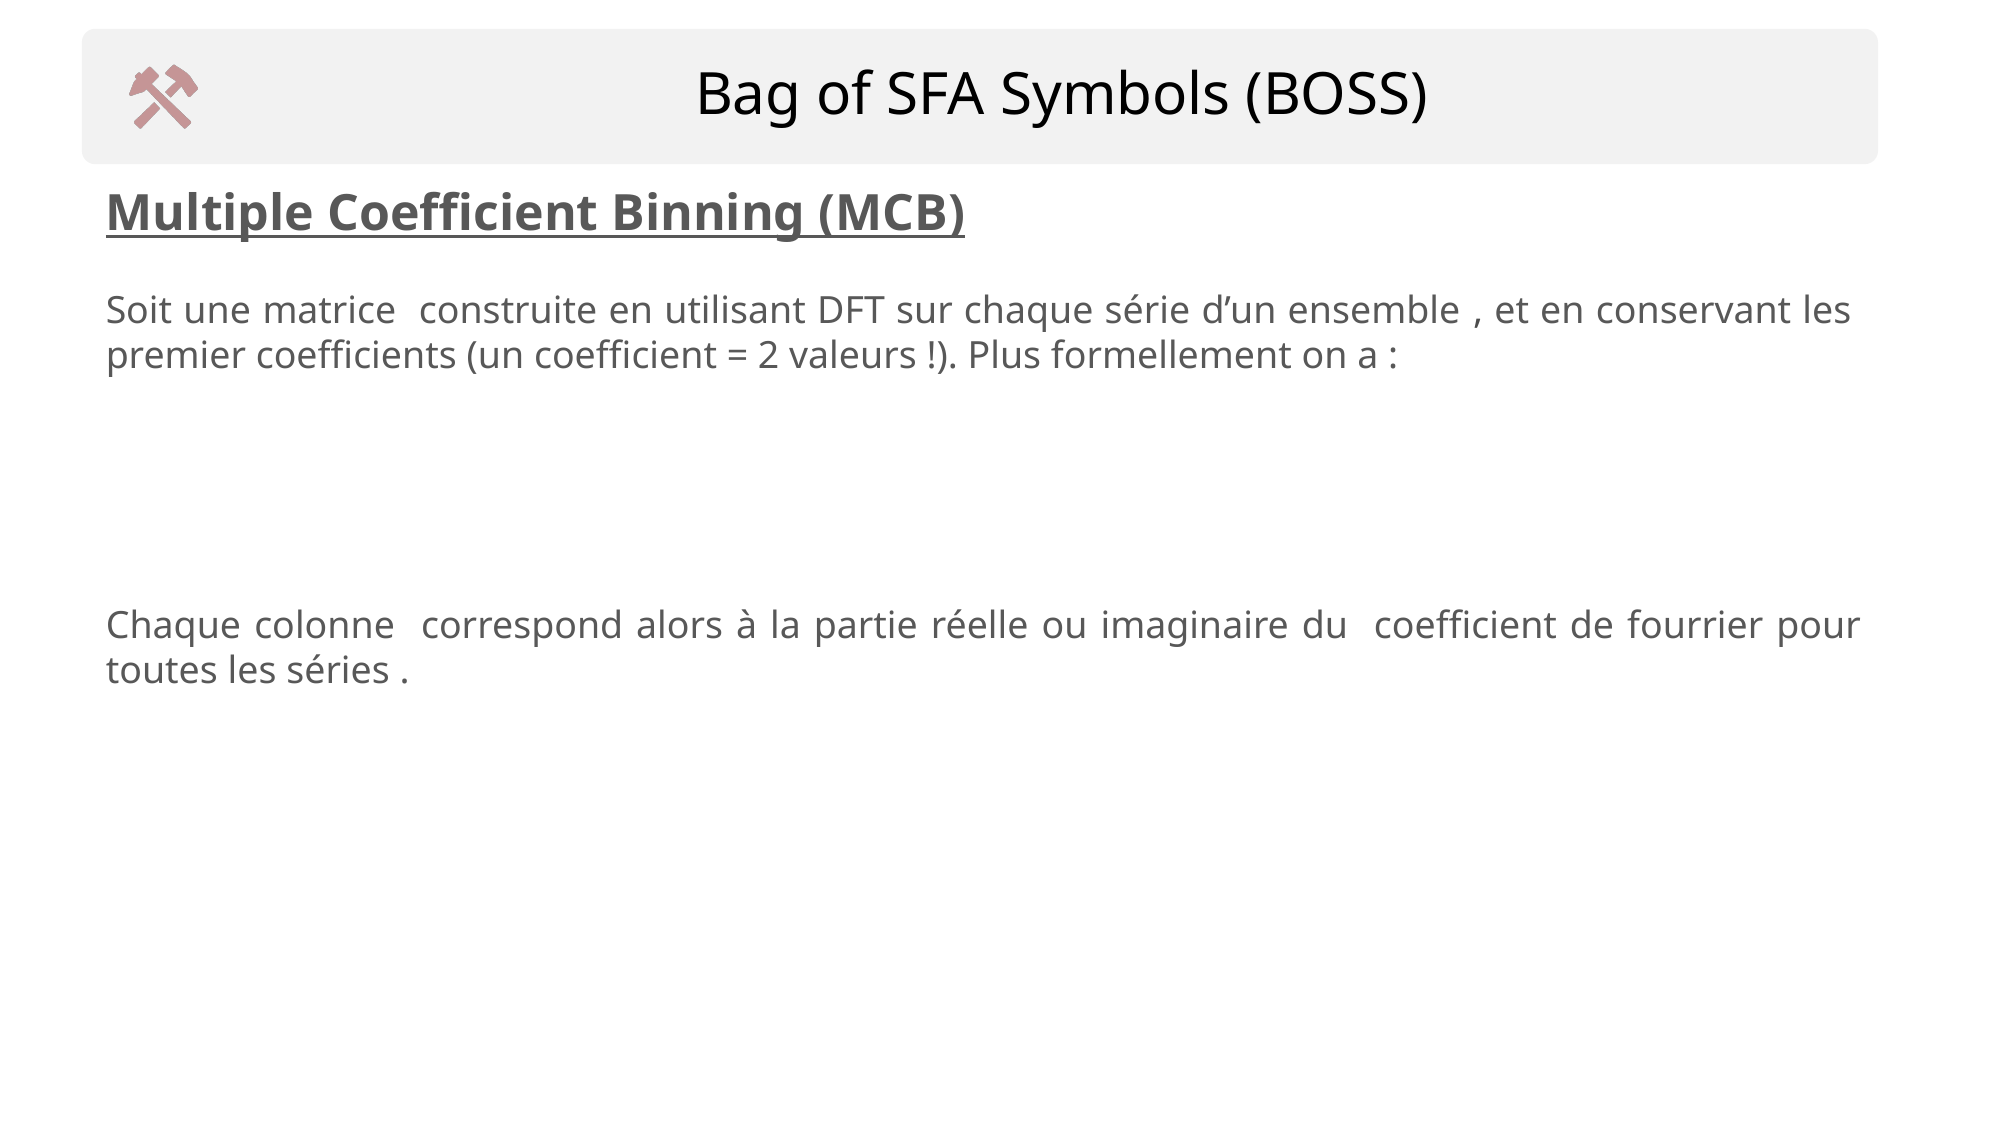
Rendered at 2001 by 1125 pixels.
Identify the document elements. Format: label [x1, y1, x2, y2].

text_box [81, 28, 1875, 165]
text_box [125, 58, 202, 135]
text_box [244, 23, 1879, 160]
